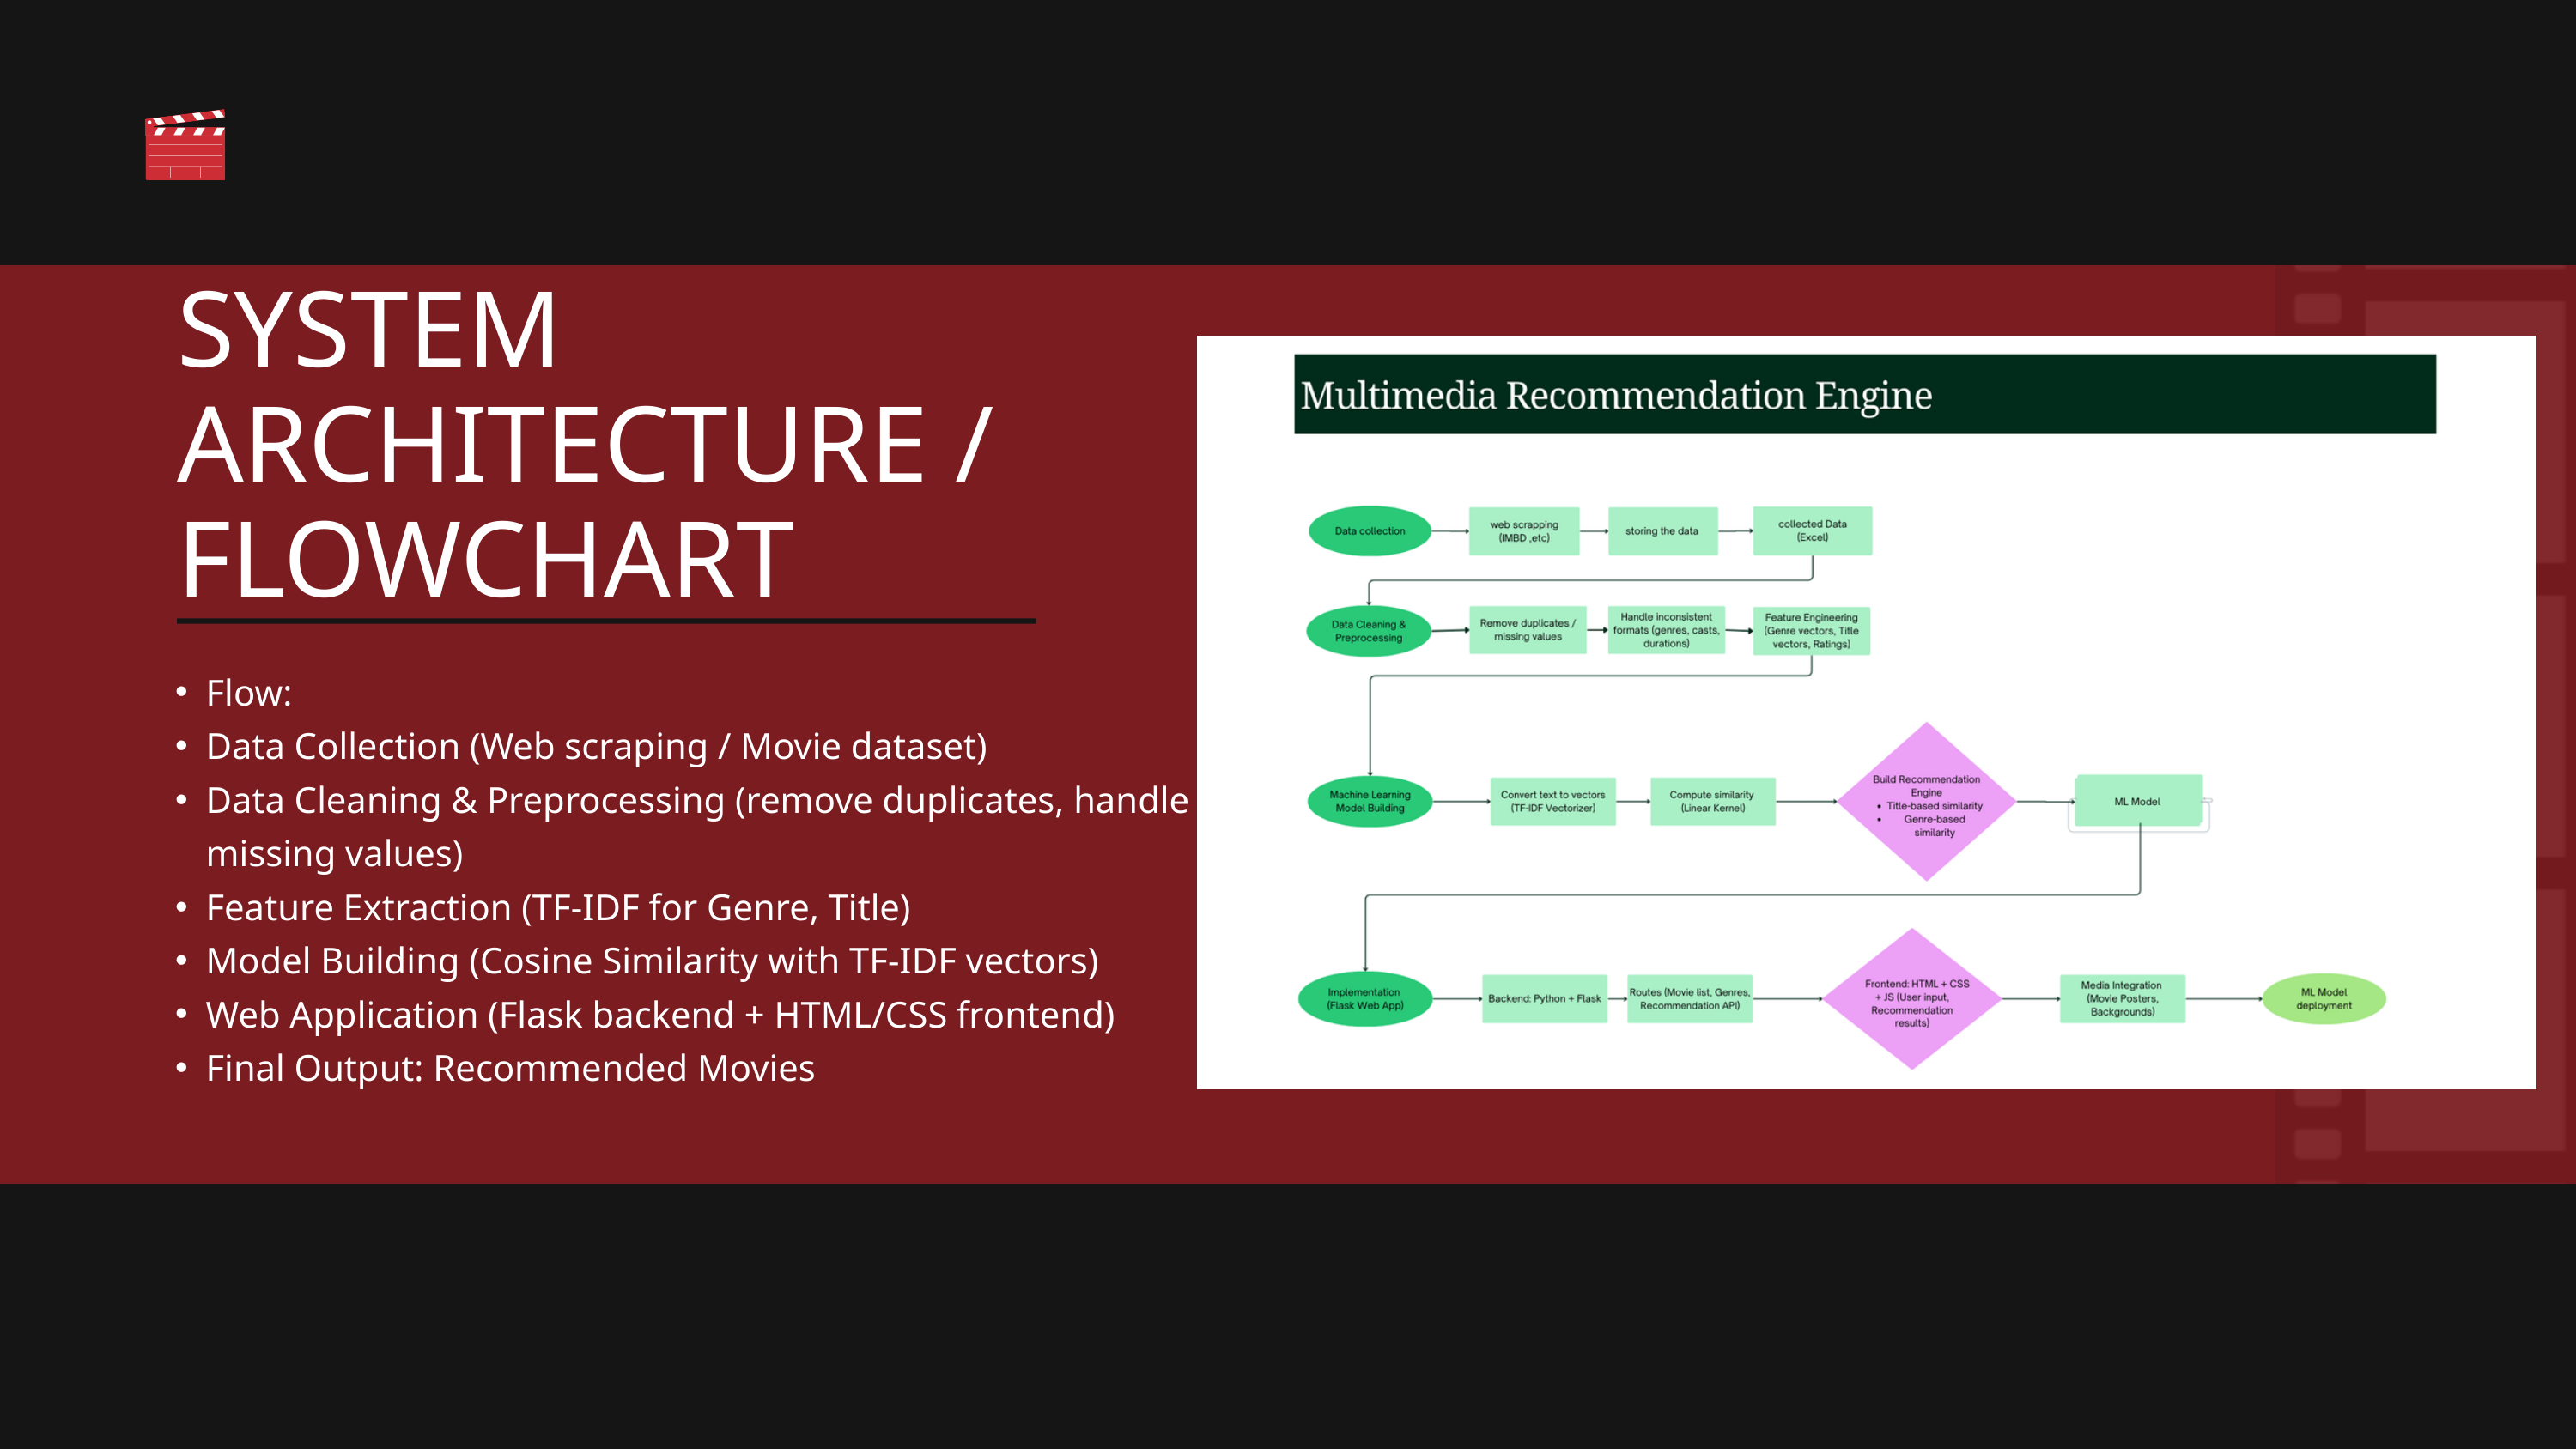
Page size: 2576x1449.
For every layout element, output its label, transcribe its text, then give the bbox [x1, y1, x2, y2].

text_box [0, 0, 2576, 266]
text_box Flow: Data Collection (Web scraping / Movie dataset) Data Cleaning & Preprocessing (remove duplicates, handle missing values) Feature Extraction (TF-IDF for Genre, Title) Model Building (Cosine Similarity with TF-IDF vectors) Web Application (Flask backend + HTML/CSS frontend) Final Output: Recommended Movies [144, 659, 1224, 1143]
text_box [1197, 336, 2536, 1089]
text_box ffffff [2275, 274, 2576, 1182]
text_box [0, 1183, 2576, 1449]
text_box SYSTEM ARCHITECTURE / FLOWCHART [177, 275, 1198, 619]
